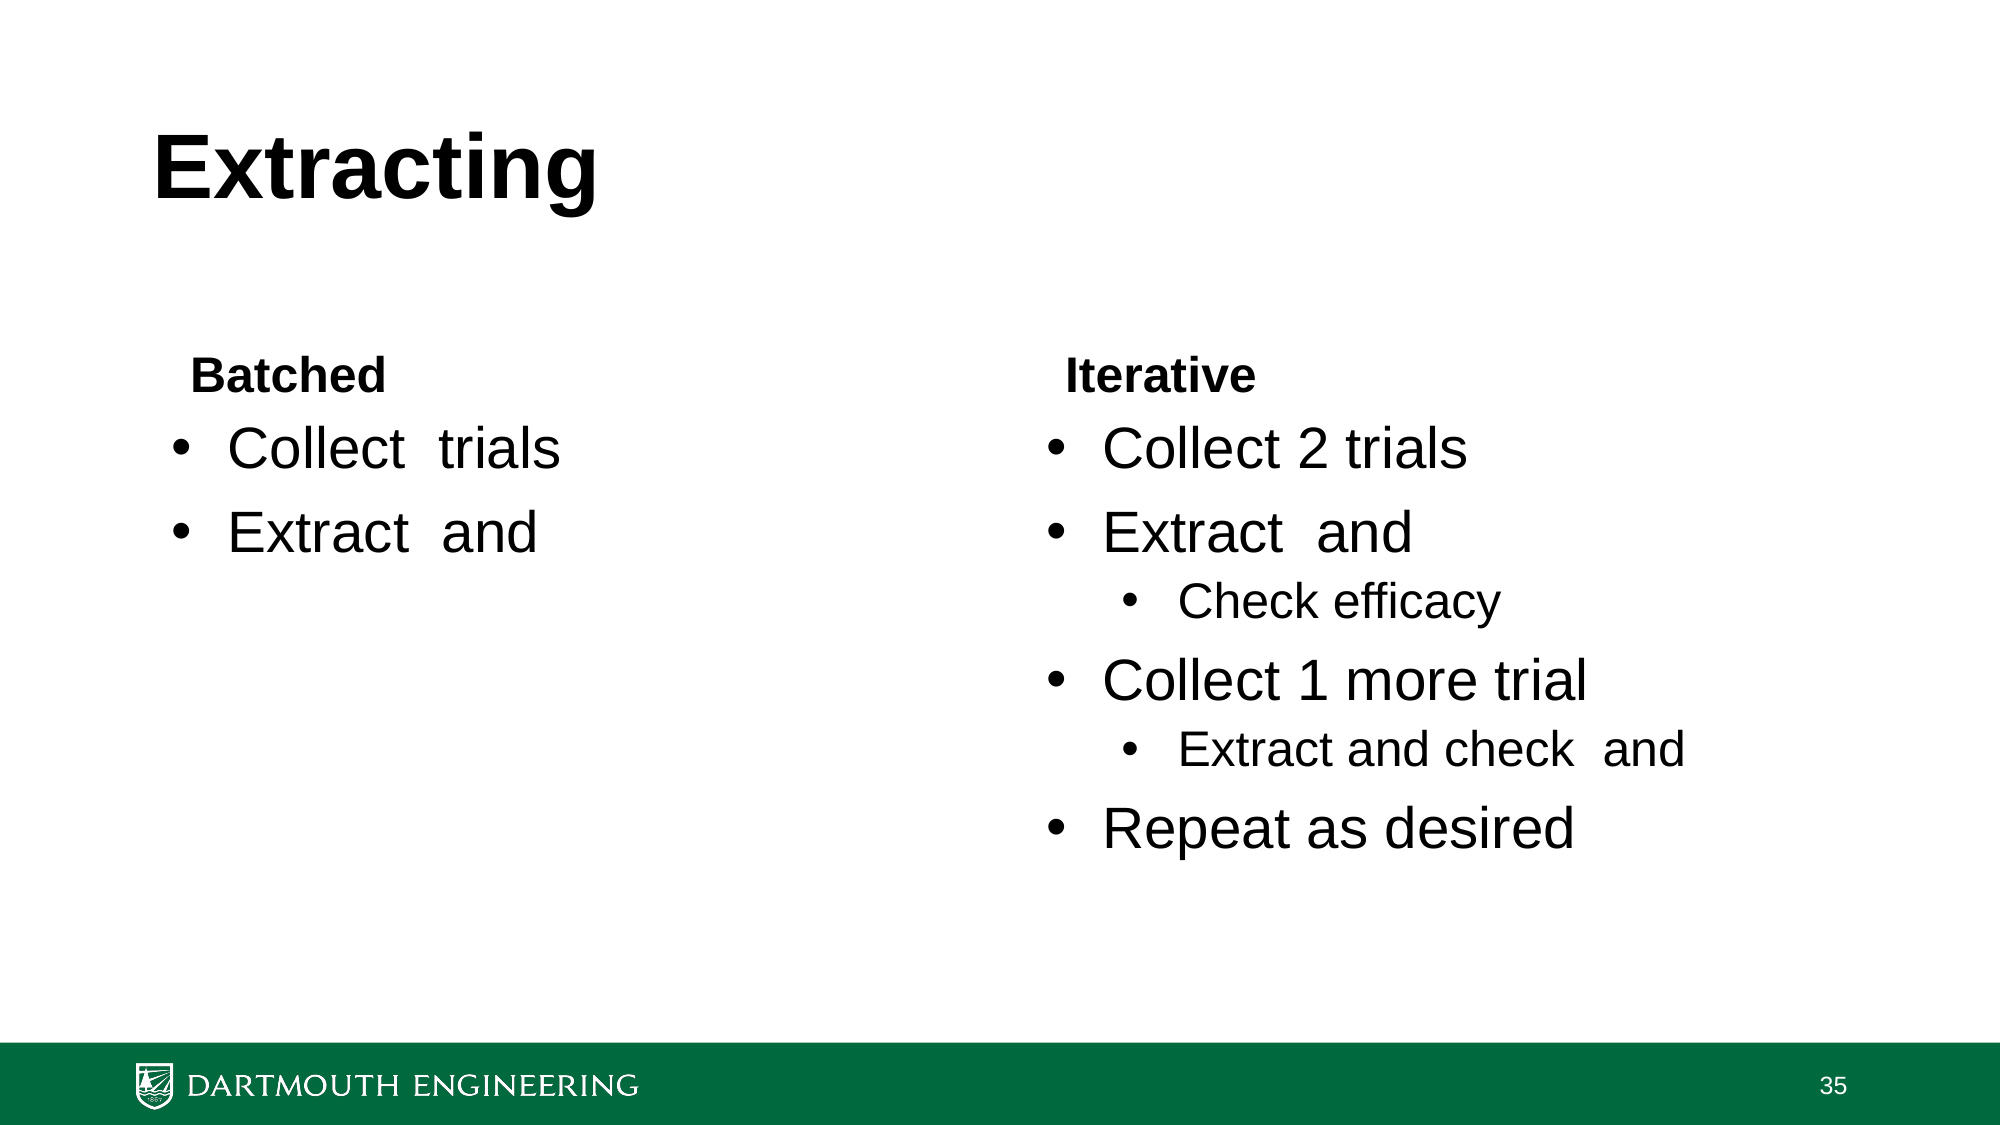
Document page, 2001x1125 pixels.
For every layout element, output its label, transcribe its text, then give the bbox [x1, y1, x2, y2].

list Iterative [1012, 275, 1863, 411]
slide_number 35 [1780, 1054, 1863, 1115]
list Batched [137, 275, 984, 411]
picture [136, 1063, 639, 1110]
